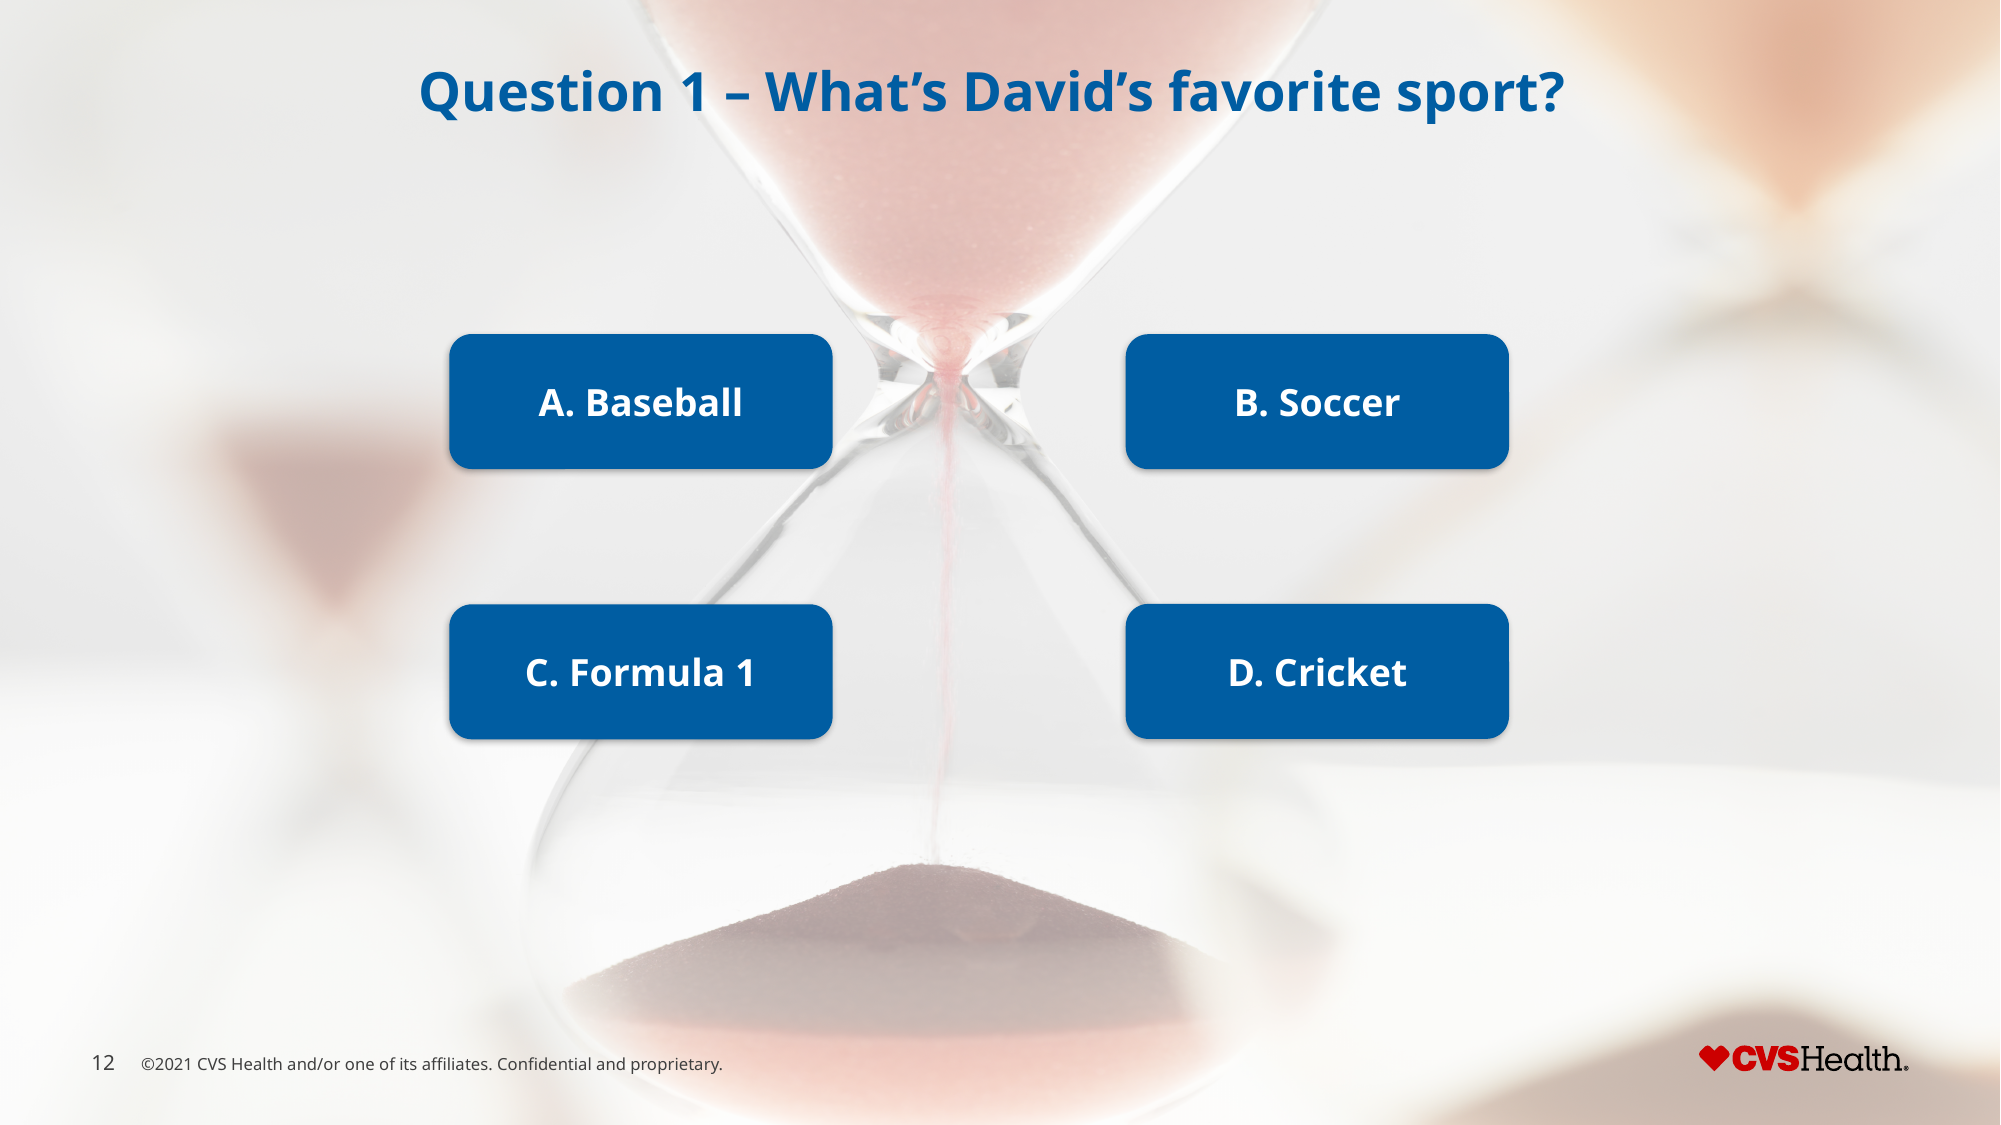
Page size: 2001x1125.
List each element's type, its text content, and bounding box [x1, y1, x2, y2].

text_box C. Formula 1 [448, 603, 834, 741]
title Question 1 – What’s David’s favorite sport? [99, 64, 1900, 200]
text_box A. Baseball [448, 333, 834, 470]
text_box D. Cricket [1124, 603, 1510, 740]
text_box B. Soccer [1124, 333, 1510, 470]
